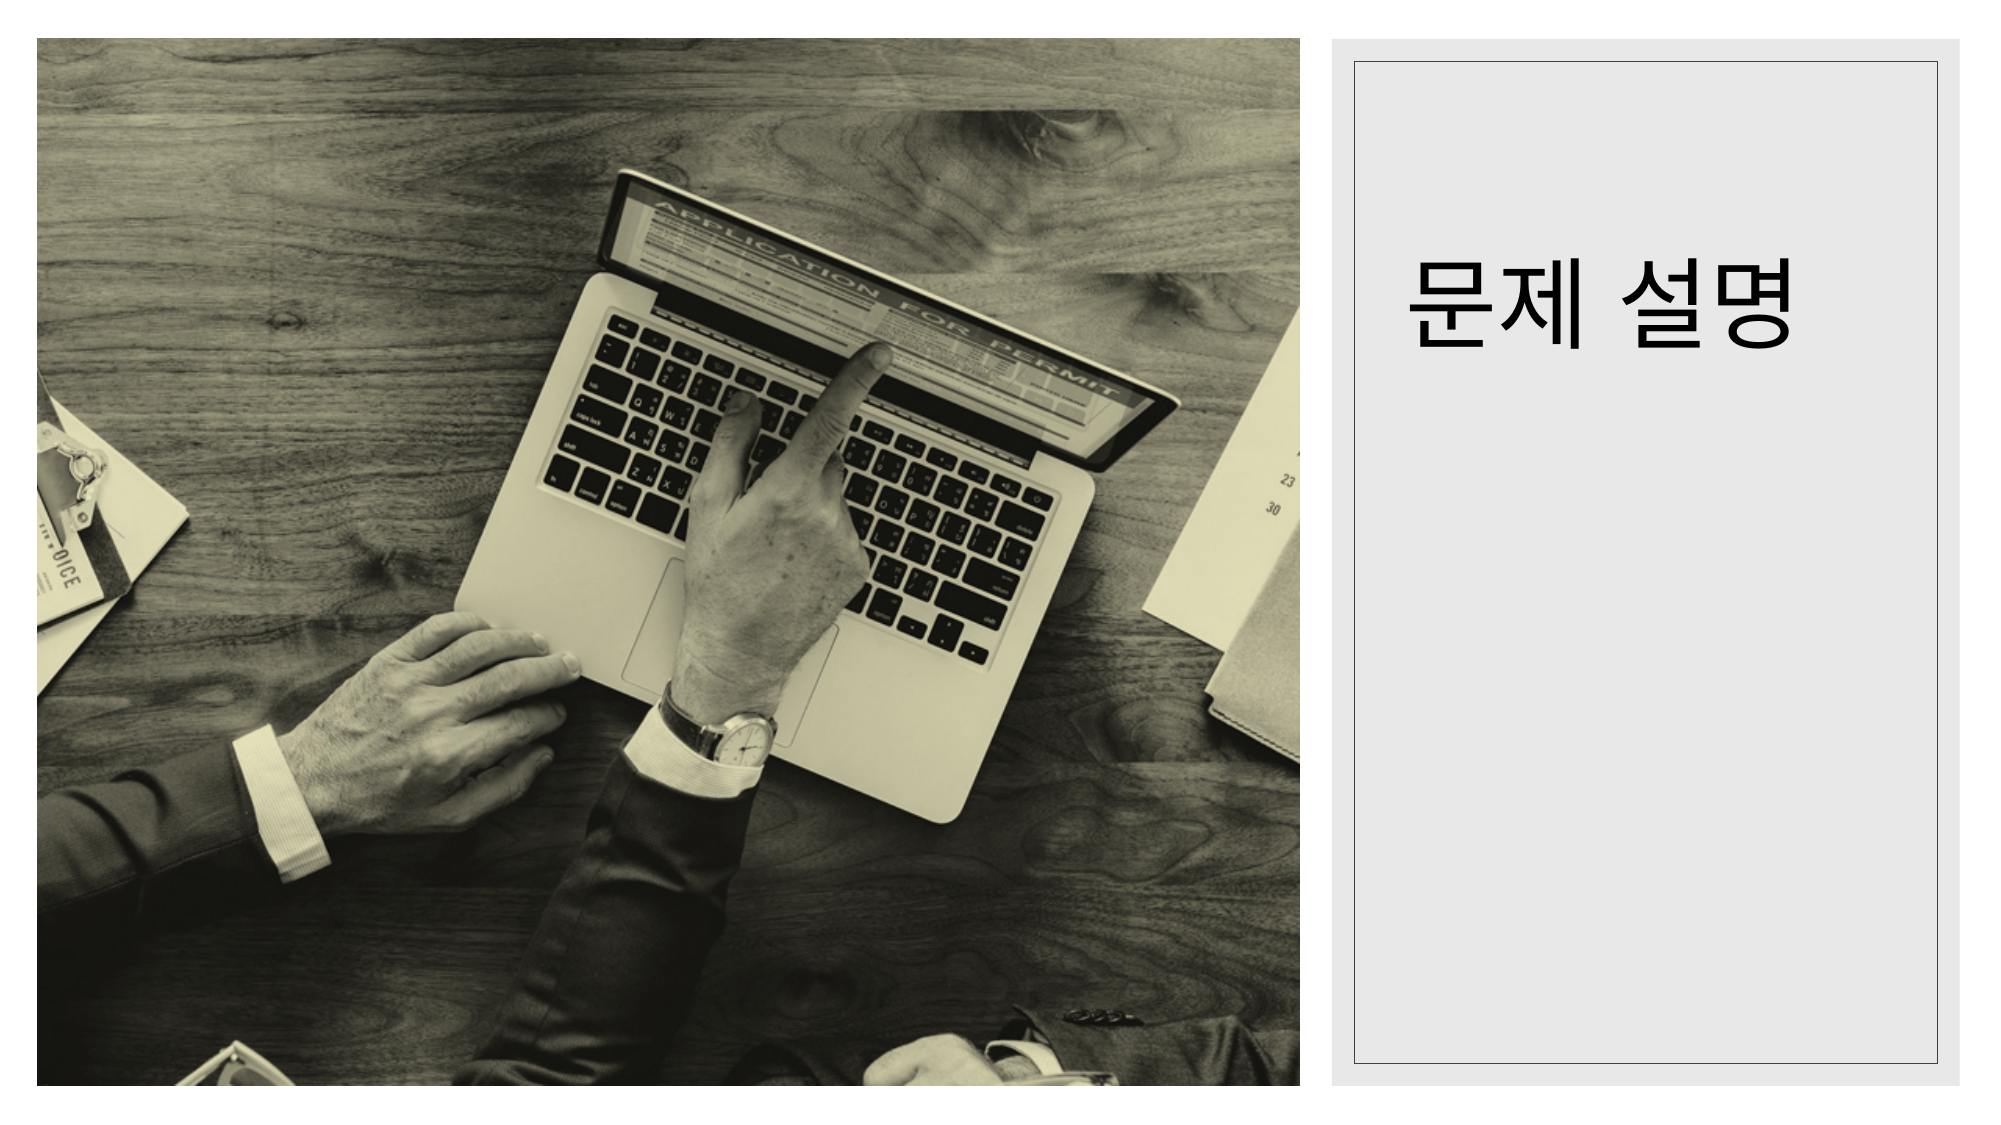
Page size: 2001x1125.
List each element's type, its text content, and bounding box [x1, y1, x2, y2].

picture [37, 39, 1300, 1086]
title 문제 설명 [1390, 98, 1907, 369]
